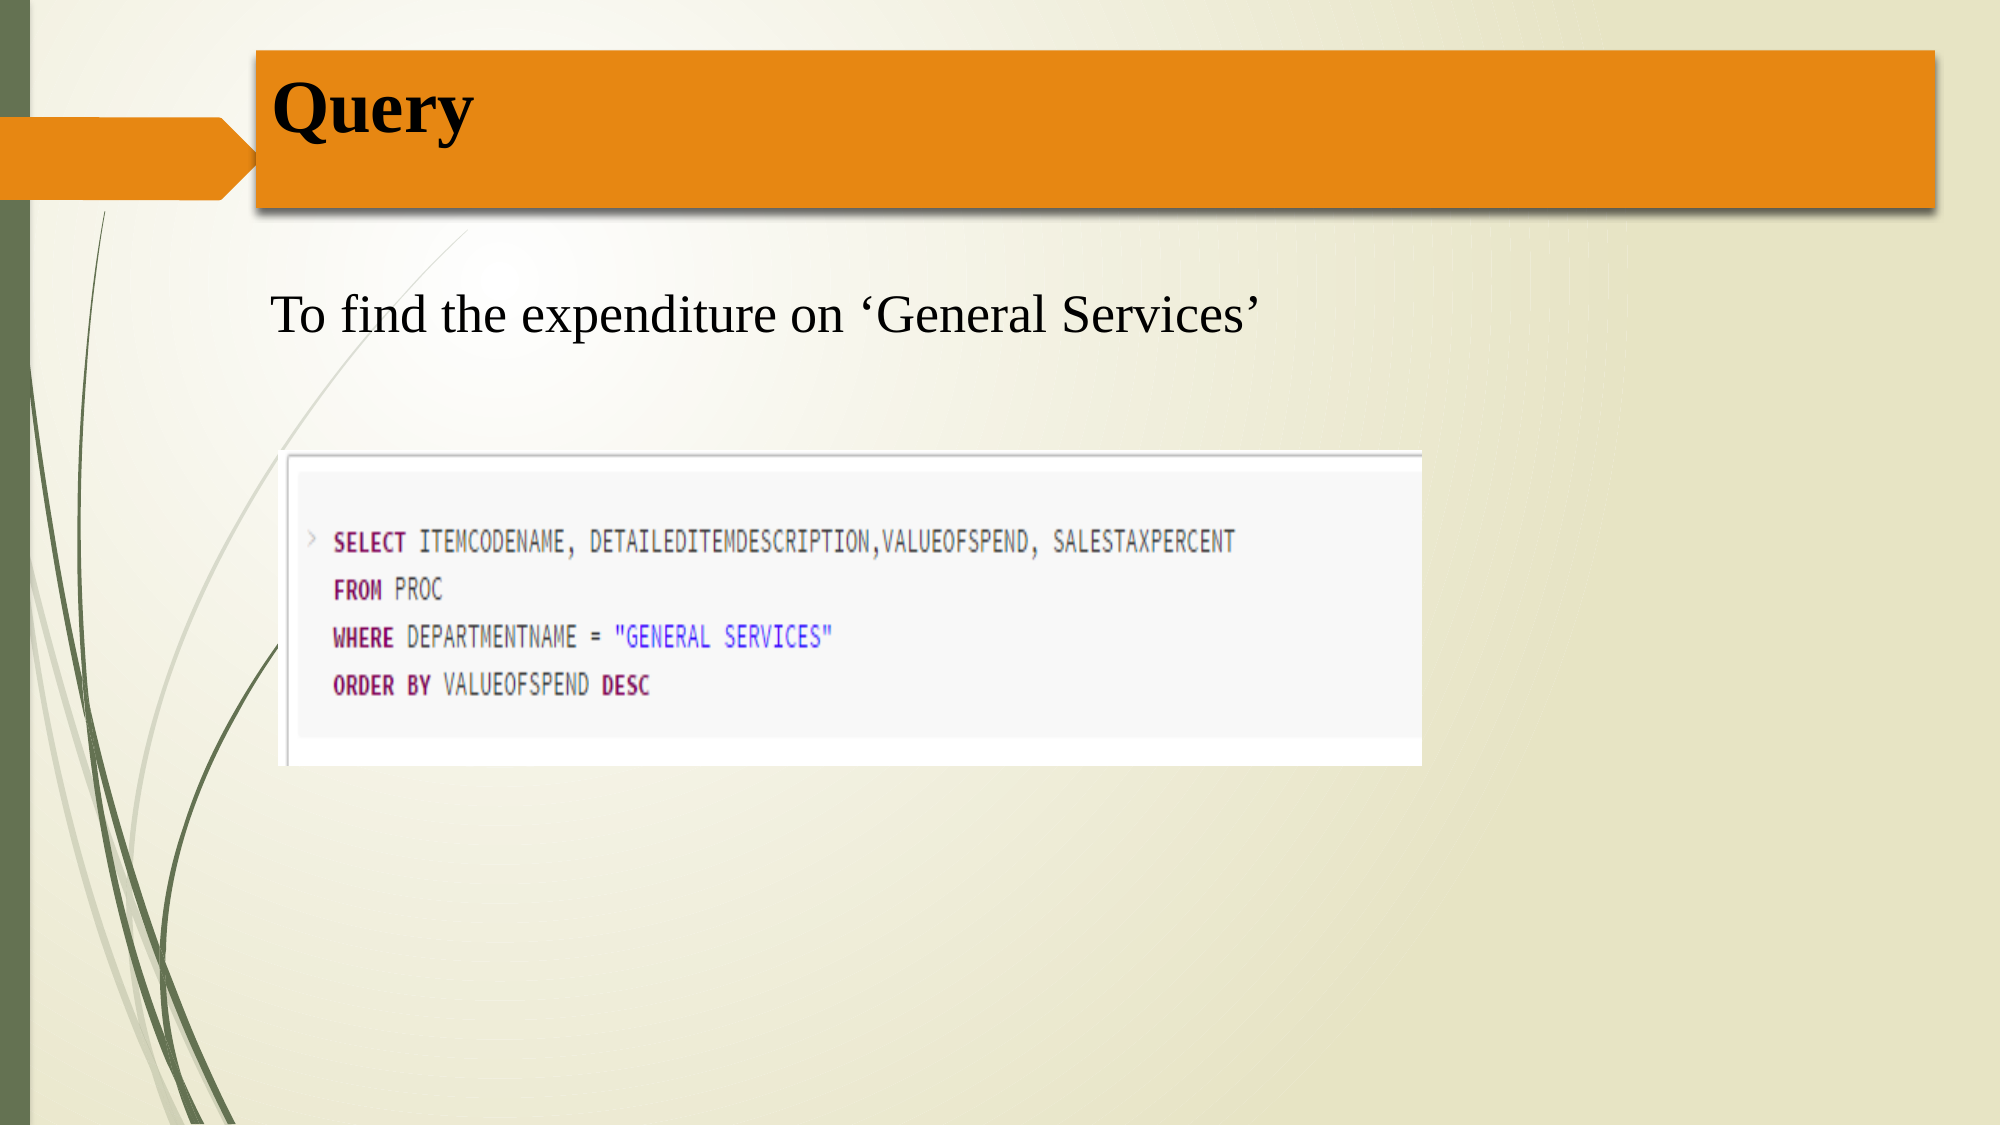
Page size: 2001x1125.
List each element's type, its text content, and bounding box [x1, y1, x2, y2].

title Query [256, 50, 1935, 208]
picture [277, 450, 1423, 767]
text_box To find the expenditure on ‘General Services’ [256, 270, 1787, 351]
